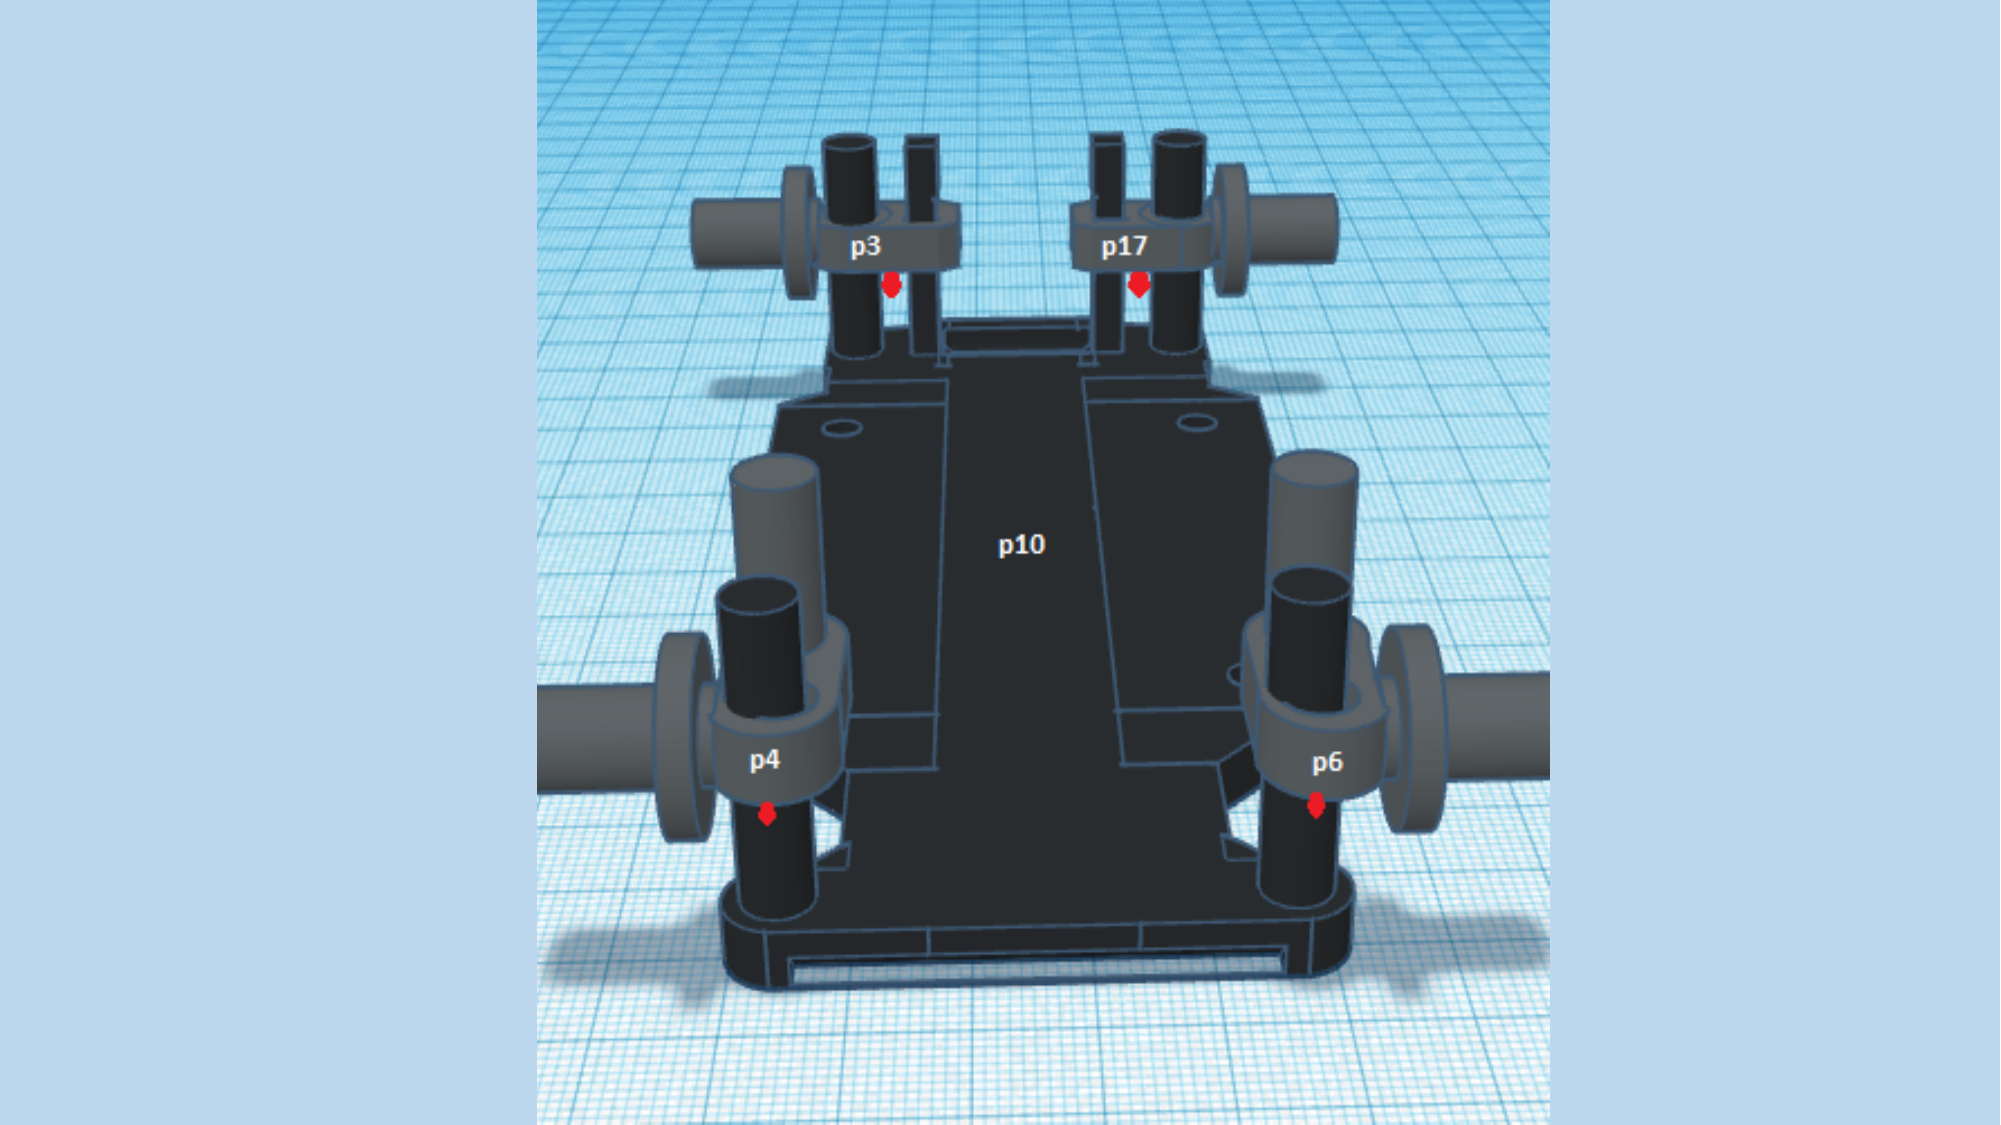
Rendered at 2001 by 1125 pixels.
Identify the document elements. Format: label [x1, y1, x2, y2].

picture [537, 0, 1550, 1125]
